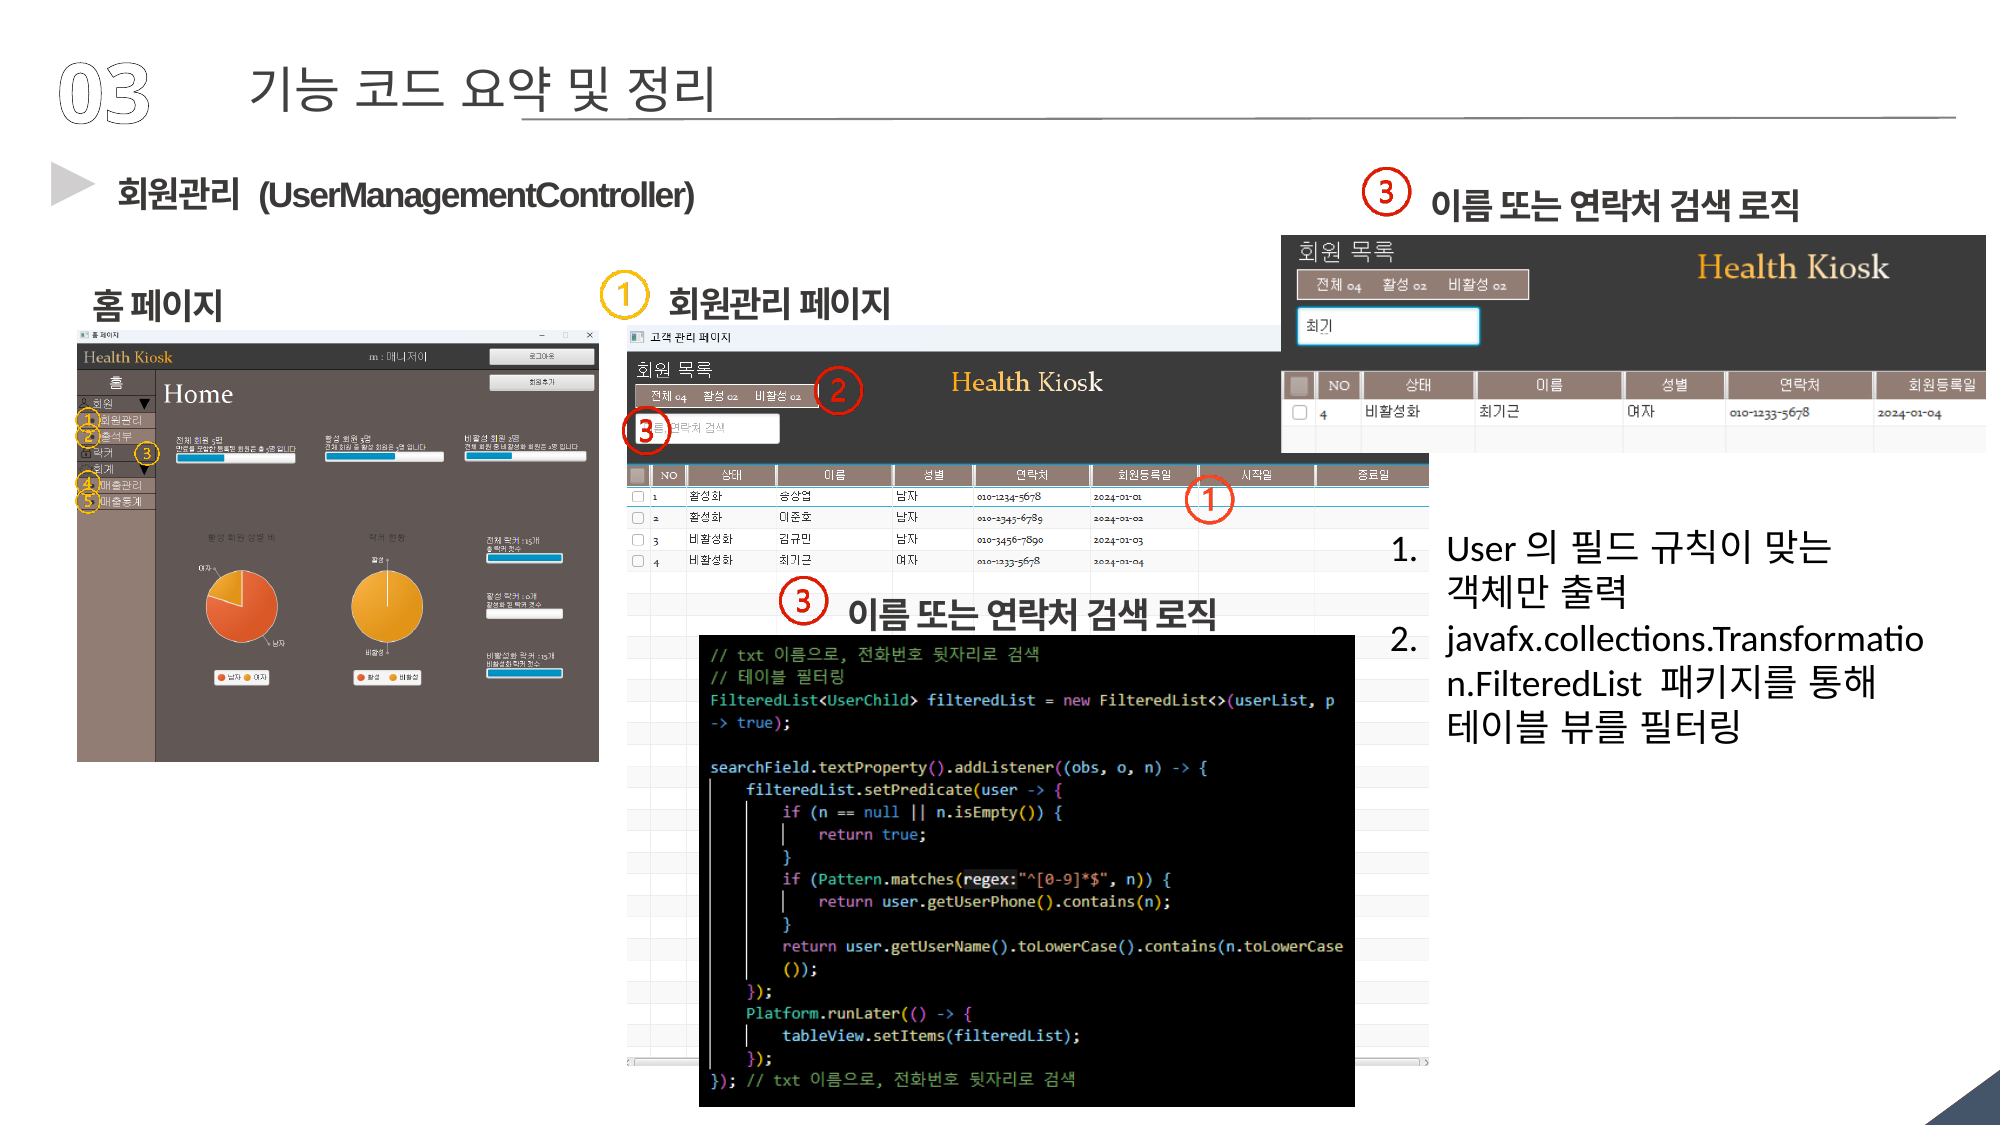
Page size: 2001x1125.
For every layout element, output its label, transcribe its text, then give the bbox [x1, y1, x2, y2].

picture [1356, 161, 1416, 221]
text_box 회원관리 (UserManagementController) [102, 143, 736, 222]
text_box 03 [41, 32, 233, 143]
text_box 이름 또는 연락처 검색 로직 [1415, 155, 1892, 234]
text_box ▶ [36, 134, 119, 219]
picture [72, 330, 599, 762]
text_box 홈 페이지 [77, 255, 303, 330]
picture [616, 235, 1986, 463]
text_box 회원관리 페이지 [653, 253, 932, 325]
picture [594, 264, 654, 324]
text_box 기능 코드 요약 및 정리 [233, 51, 734, 127]
picture [627, 466, 1429, 1107]
text_box User의 필드 규칙이 맞는 객체만 출력 javafx.collections.Transformation.FilteredList 패키지를 통해 테이블 뷰를 필터링 [1429, 516, 1958, 757]
